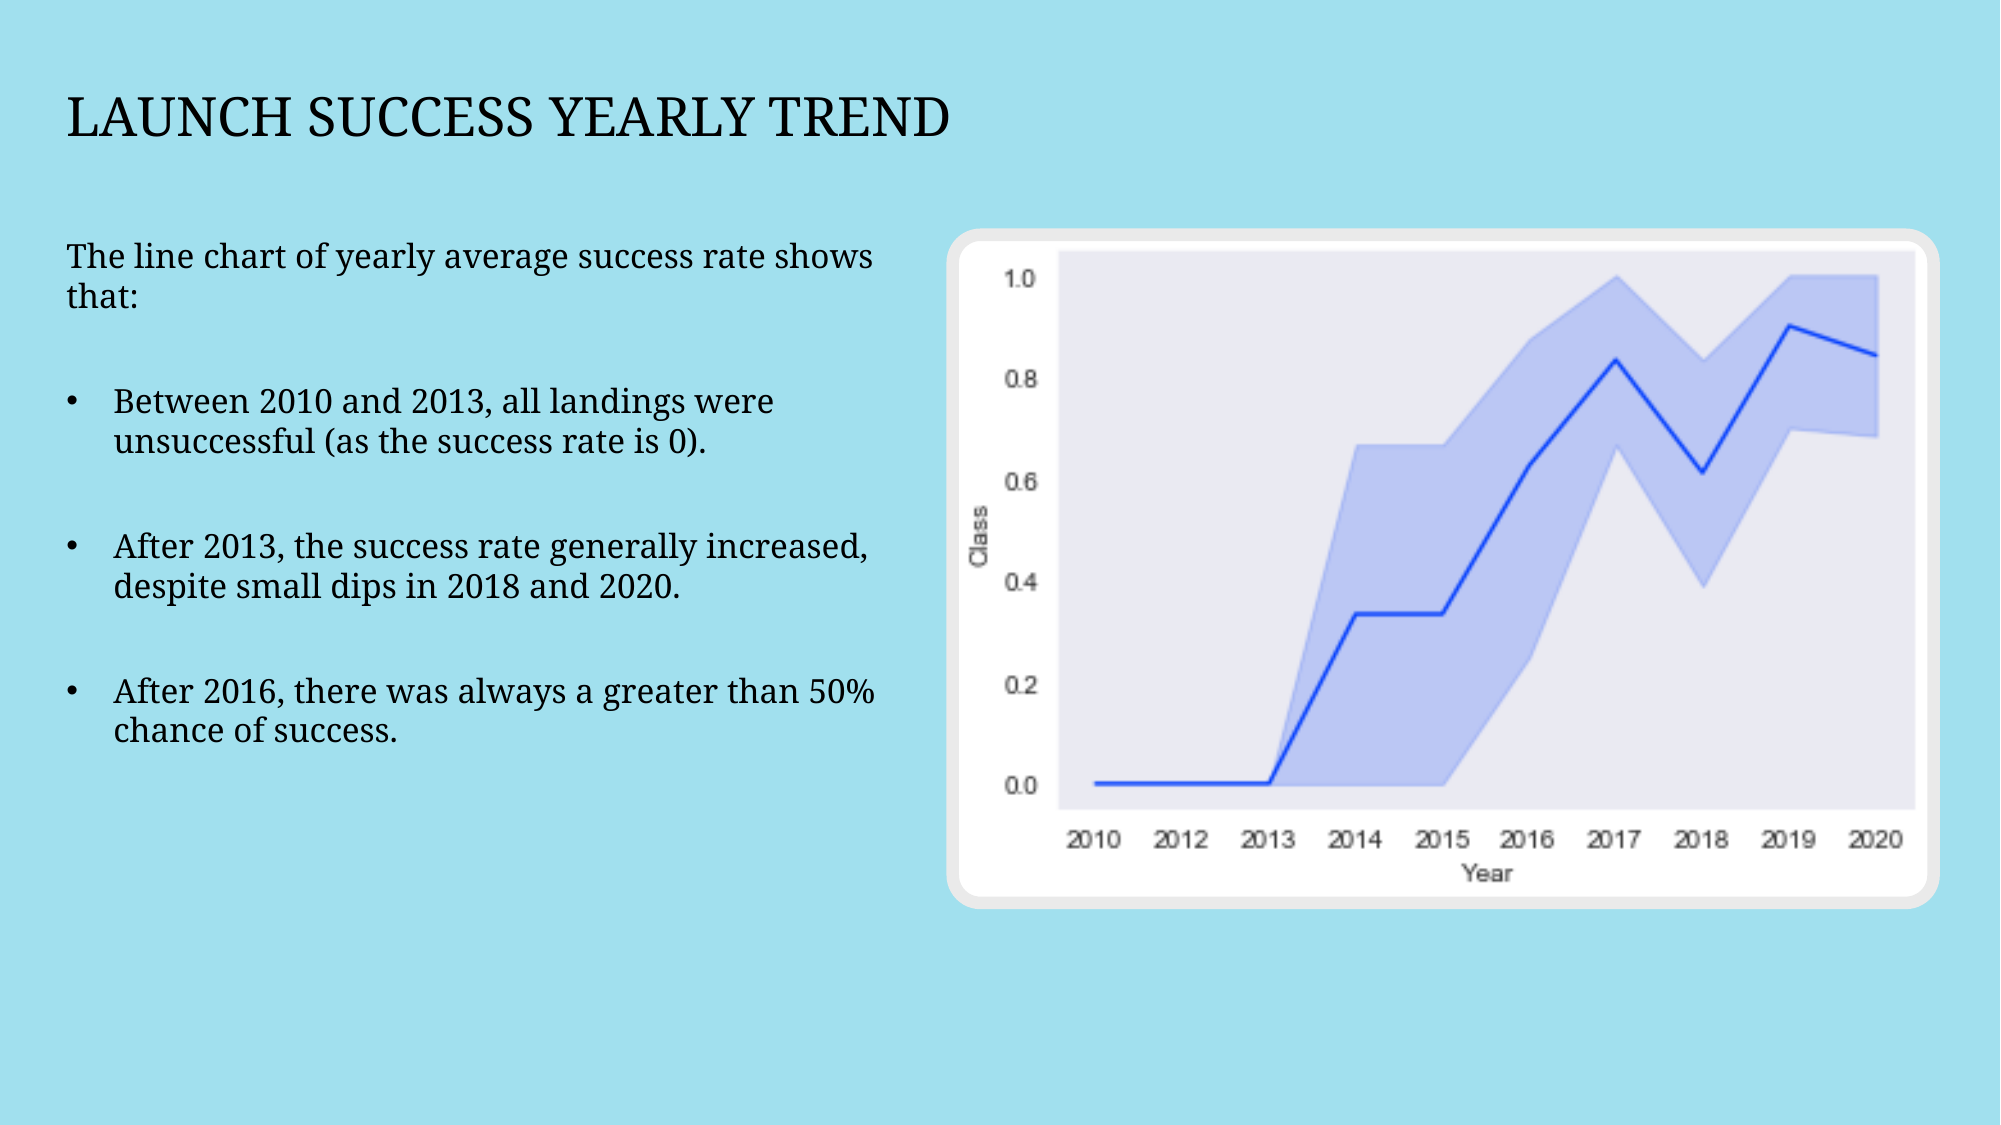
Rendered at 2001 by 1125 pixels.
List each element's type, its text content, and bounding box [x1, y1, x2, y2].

text_box Launch Success Yearly Trend [66, 30, 1863, 149]
text_box The line chart of yearly average success rate shows that: Between 2010 and 2013, all landings were unsuccessful (as the success rate is 0). After 2013, the success rate generally increased, despite small dips in 2018 and 2020. After 2016, there was always a greater than 50% chance of success. [66, 235, 930, 923]
picture [952, 234, 1934, 903]
